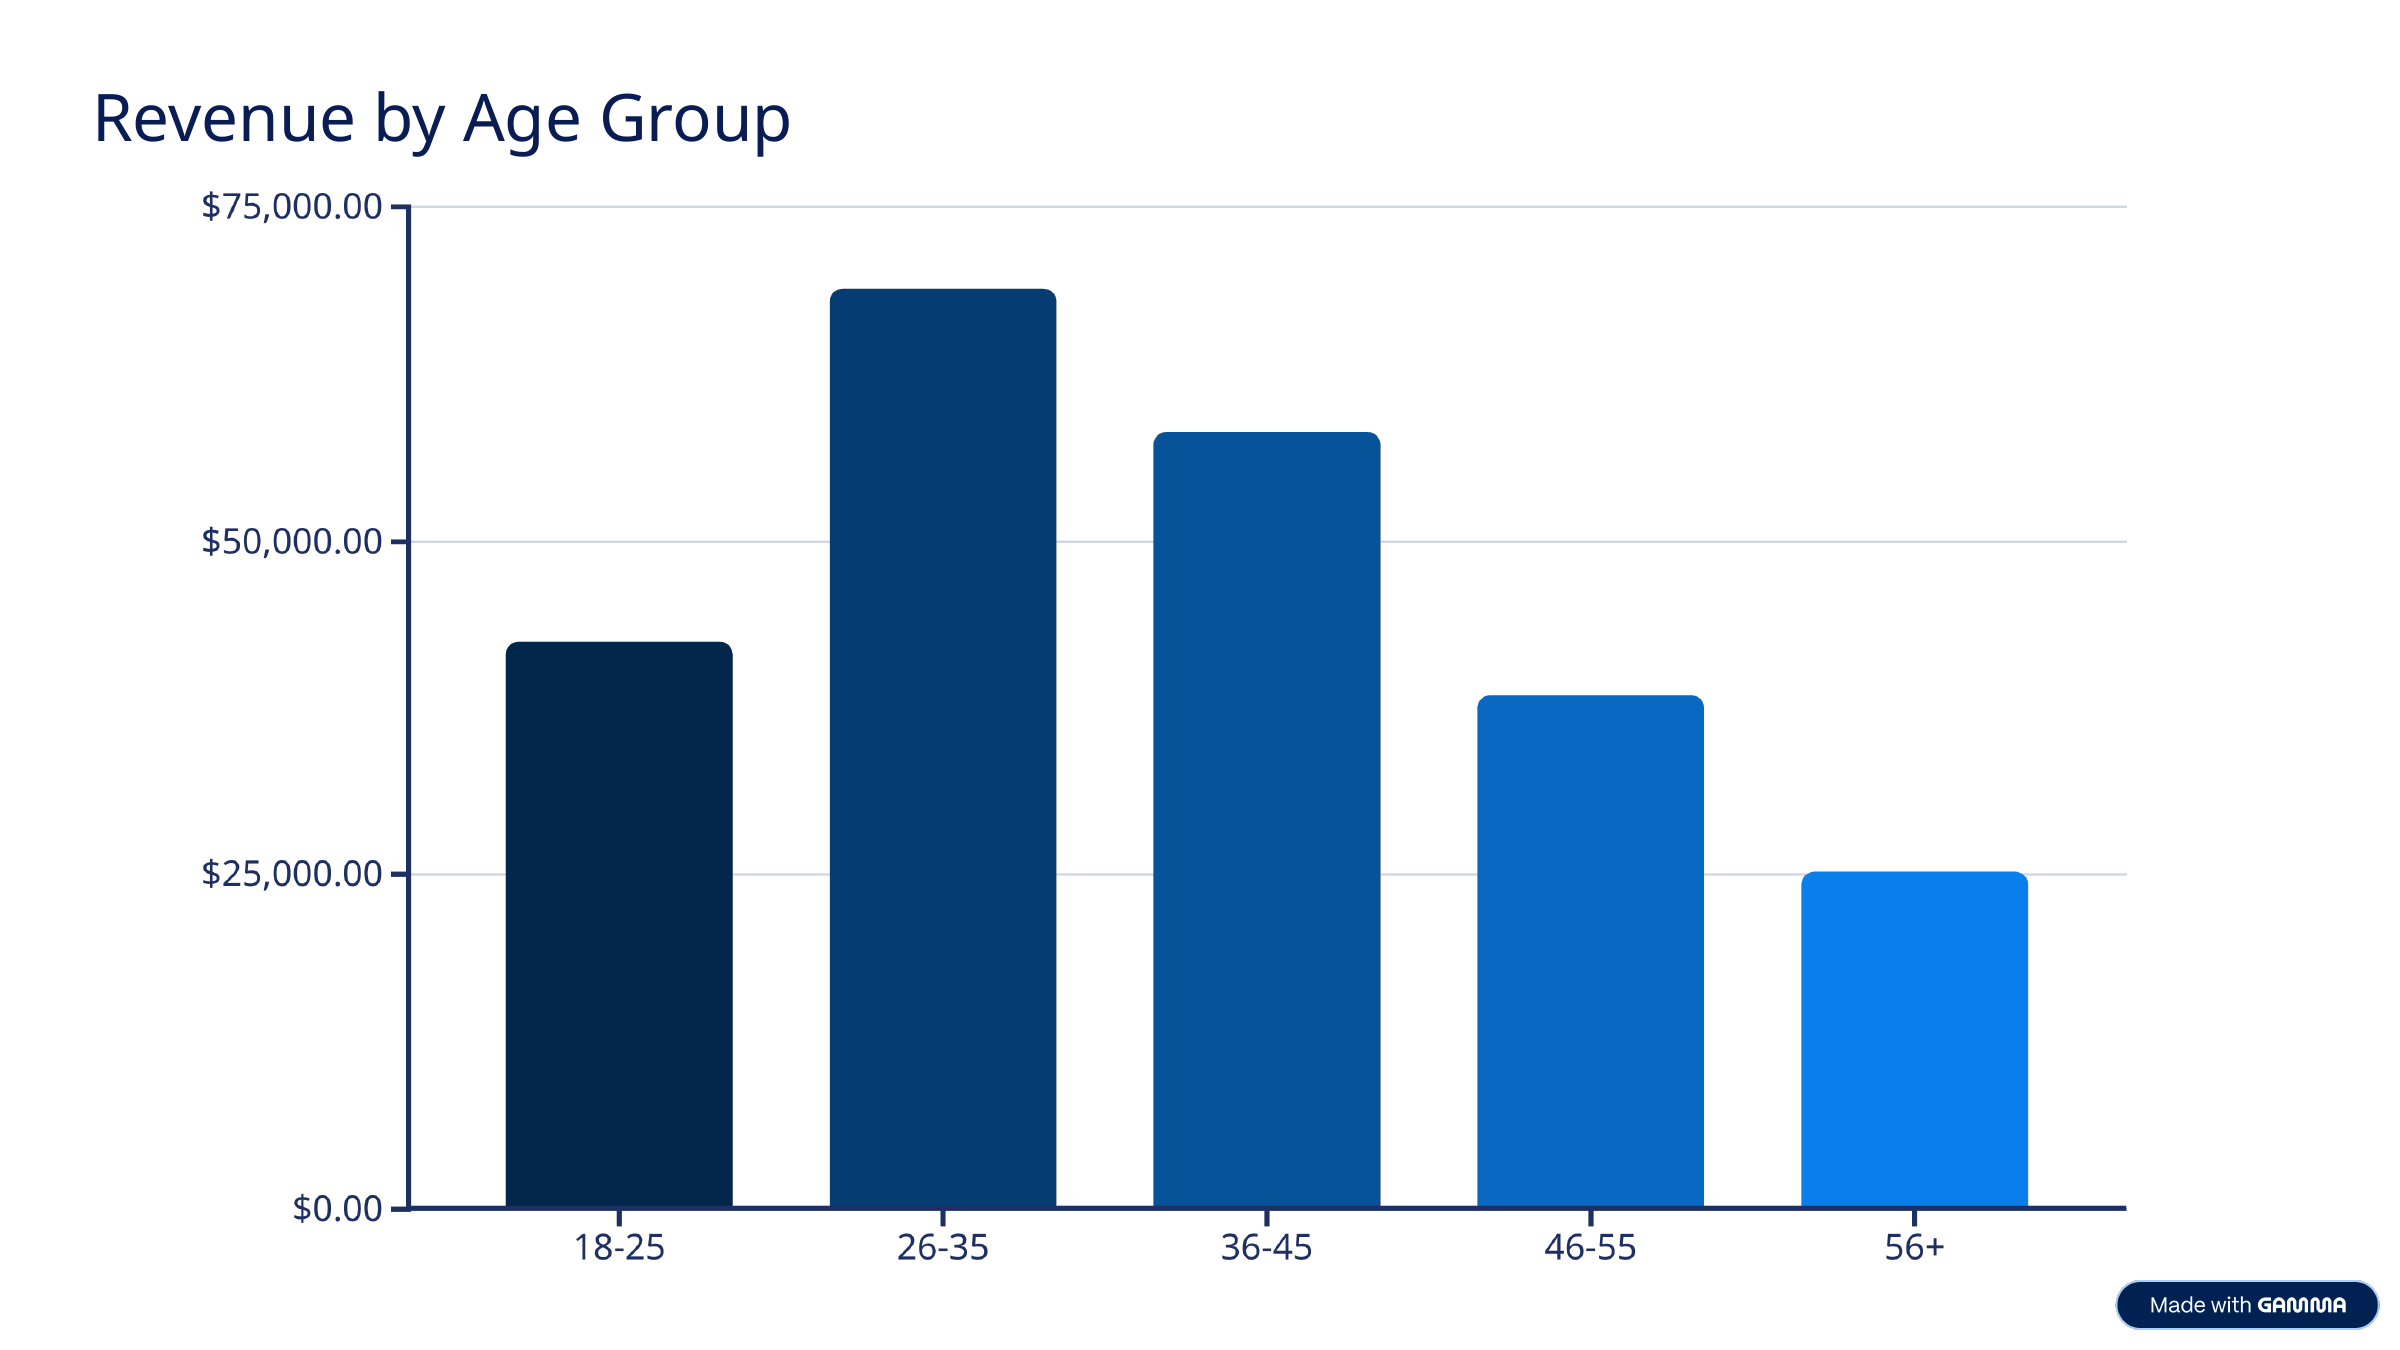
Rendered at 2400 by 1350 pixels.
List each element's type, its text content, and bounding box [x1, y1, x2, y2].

picture [2106, 1271, 2389, 1339]
picture [182, 180, 2127, 1270]
text_box Revenue by Age Group [92, 72, 794, 155]
